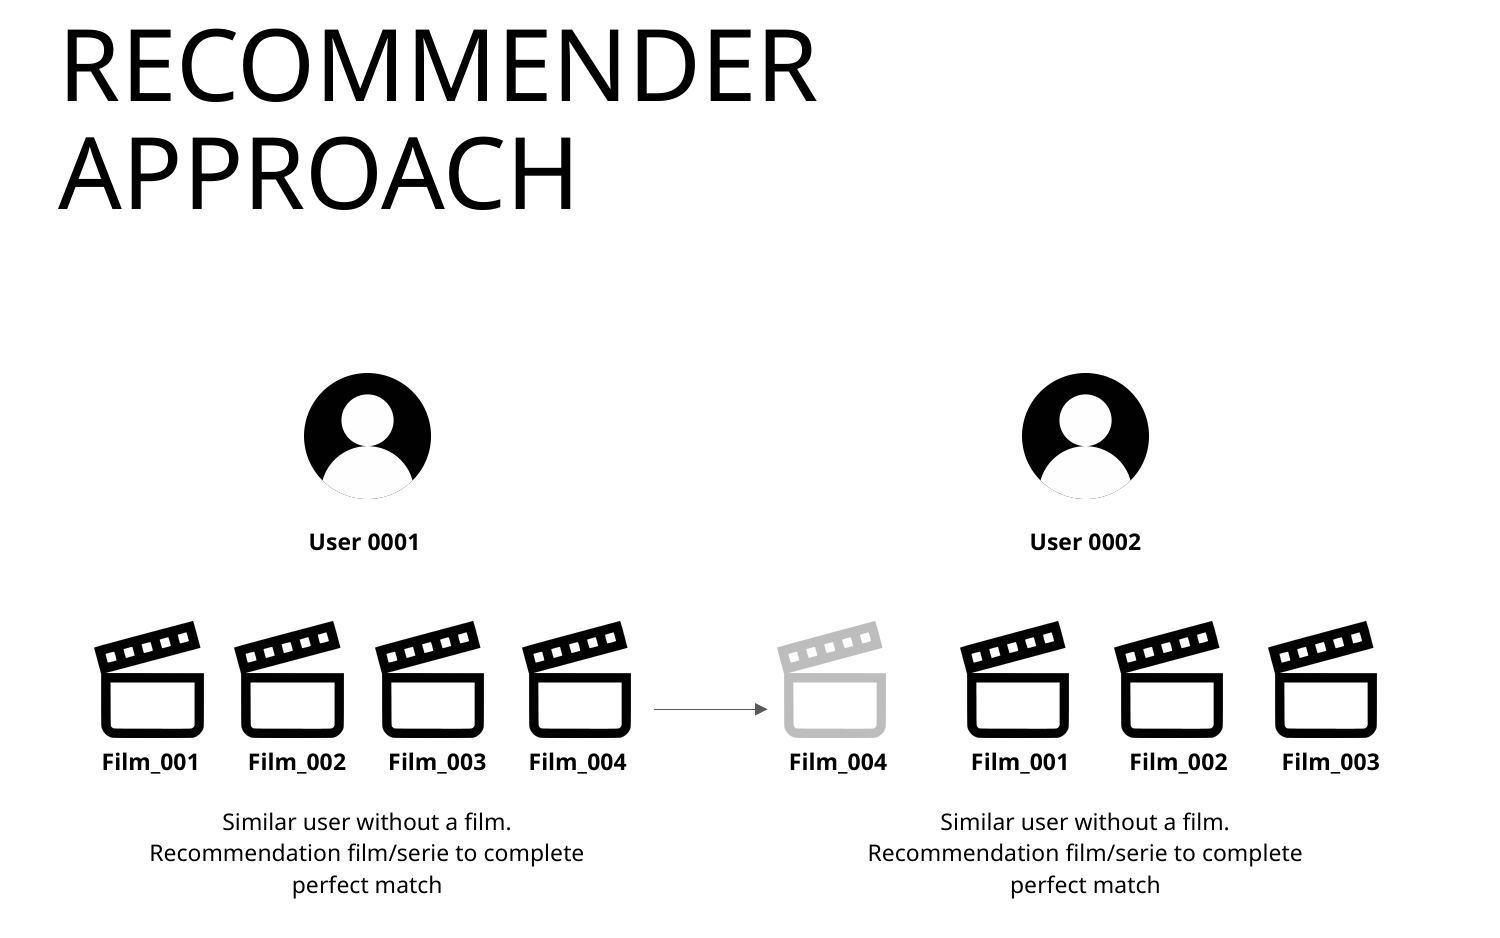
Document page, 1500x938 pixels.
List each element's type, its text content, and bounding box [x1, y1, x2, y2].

text_box Similar user without a film. Recommendation film/serie to complete perfect match [835, 788, 1336, 890]
text_box RECOMMENDER APPROACH [43, 0, 1051, 309]
text_box User 0002 Film_004 Film_001 Film_002 Film_003 [749, 508, 1421, 800]
picture [521, 620, 631, 738]
picture [776, 620, 886, 738]
picture [234, 620, 344, 738]
picture [959, 620, 1069, 738]
picture [94, 620, 204, 738]
text_box Similar user without a film. Recommendation film/serie to complete perfect match [117, 788, 617, 890]
text_box User 0001 Film_001 Film_002 Film_003 Film_004 [65, 508, 665, 800]
picture [1022, 373, 1149, 500]
picture [374, 620, 484, 738]
picture [304, 373, 431, 500]
picture [1113, 620, 1223, 738]
picture [1267, 620, 1377, 738]
